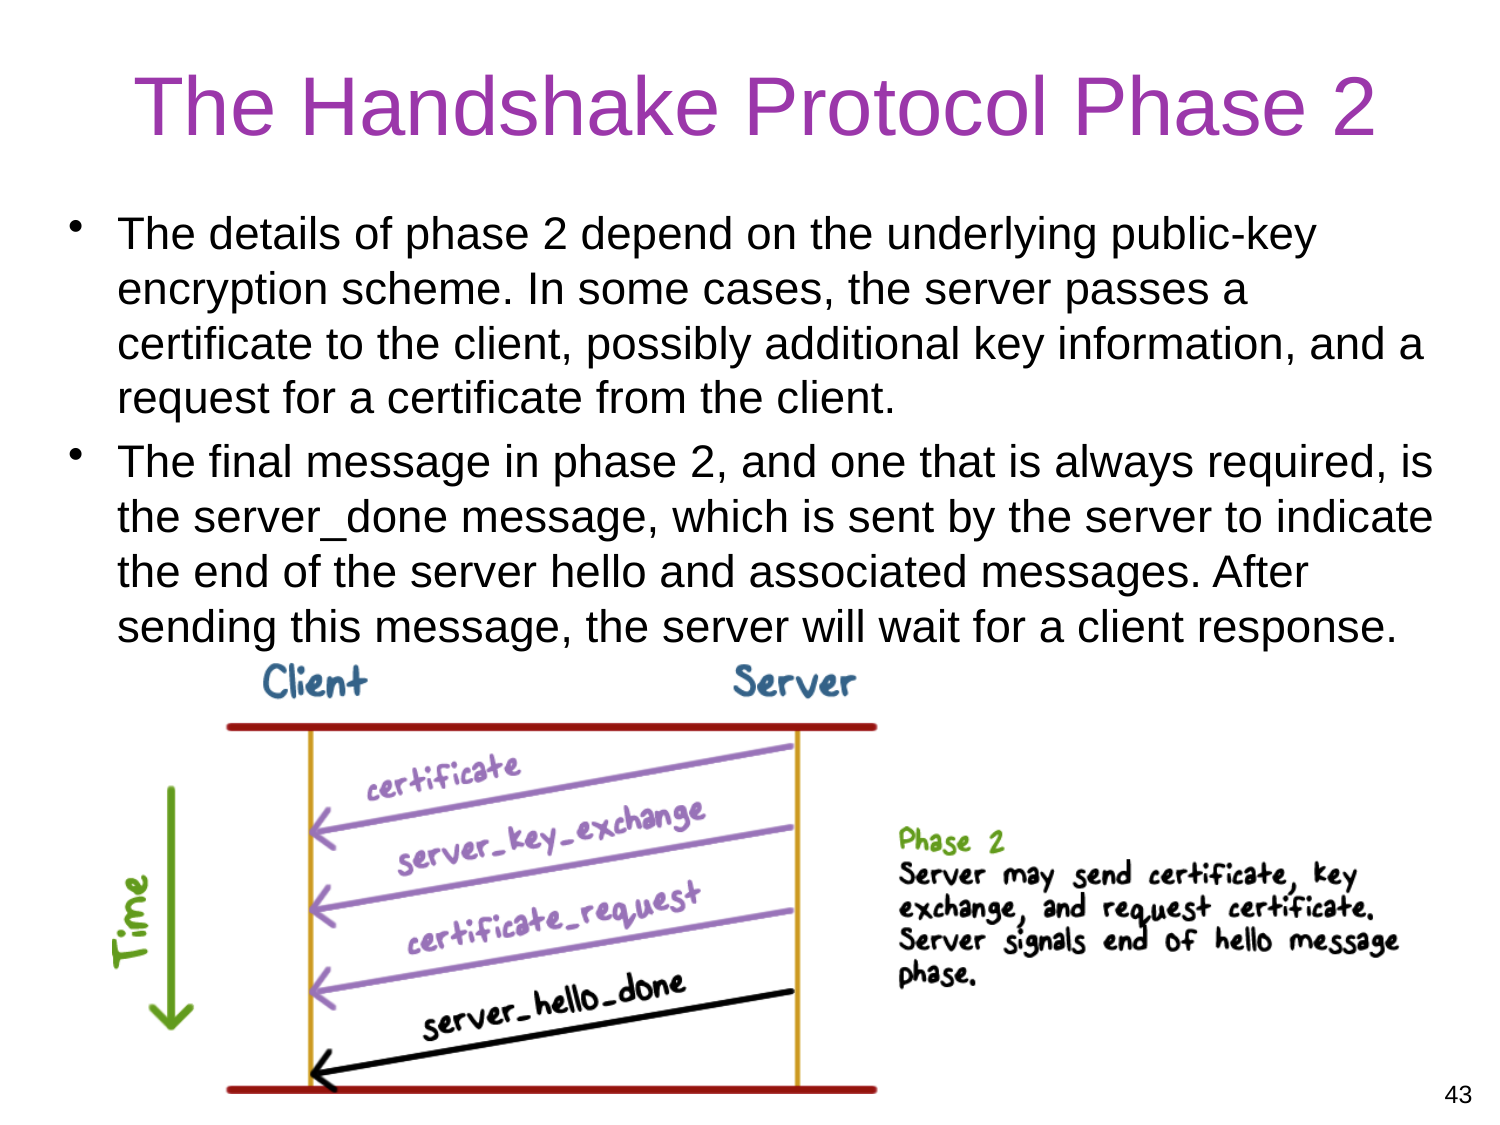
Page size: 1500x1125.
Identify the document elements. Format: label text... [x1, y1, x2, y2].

list The details of phase 2 depend on the underlying public-key encryption scheme. In some cases, the server passes a certificate to the client, possibly additional key information, and a request for a certificate from the client. The final message in phase 2, and one that is always required, is the server_done message, which is sent by the server to indicate the end of the server hello and associated messages. After sending this message, the server will wait for a client response. [52, 196, 1459, 681]
slide_number 43 [1137, 1070, 1488, 1112]
picture [112, 661, 1400, 1094]
title The Handshake Protocol Phase 2 [52, 30, 1459, 174]
